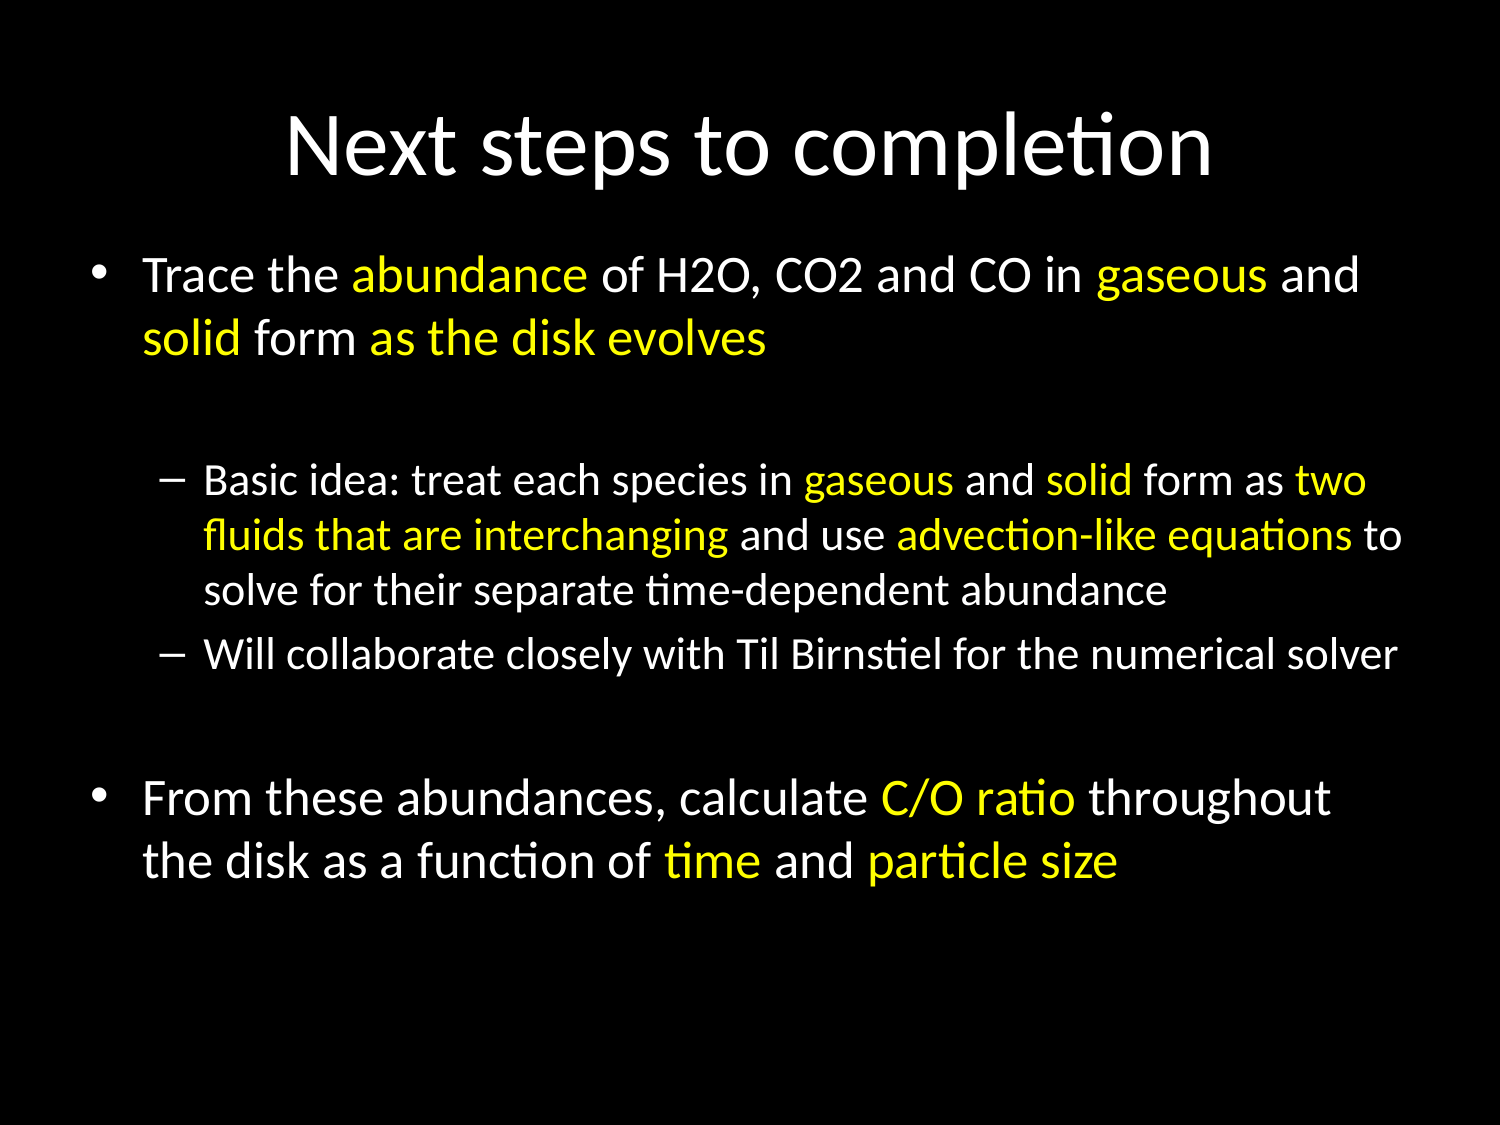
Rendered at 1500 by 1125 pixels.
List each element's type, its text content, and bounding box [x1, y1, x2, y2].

title Next steps to completion [75, 45, 1425, 232]
list Trace the abundance of H2O, CO2 and CO in gaseous and solid form as the disk evolves Basic idea: treat each species in gaseous and solid form as two fluids that are interchanging and use advection-like equations to solve for their separate time-dependent abundance Will collaborate closely with Til Birnstiel for the numerical solver From these abundances, calculate C/O ratio throughout the disk as a function of time and particle size [75, 232, 1425, 1019]
